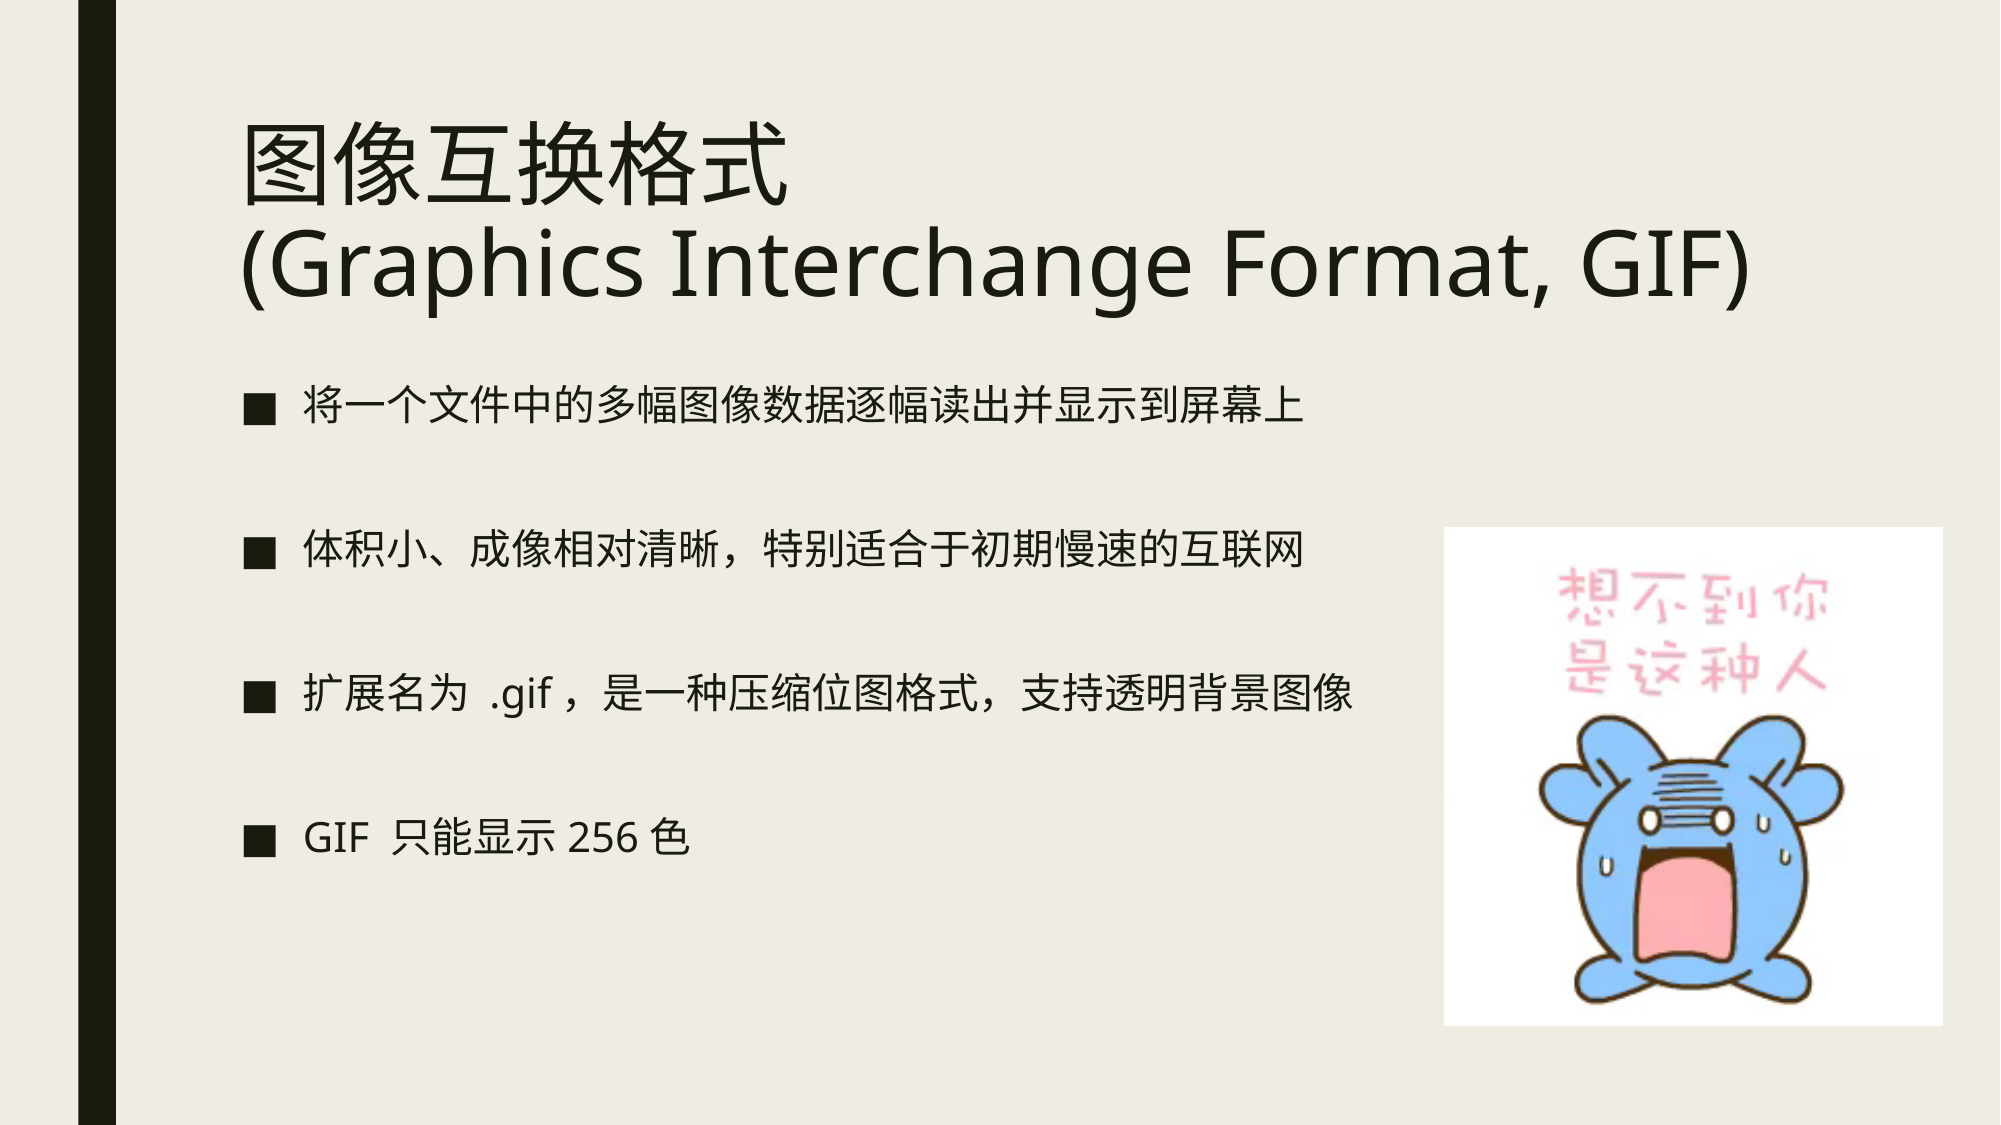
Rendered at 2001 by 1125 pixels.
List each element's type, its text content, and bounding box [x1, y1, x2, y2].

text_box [1443, 526, 1944, 1027]
title 图像互换格式 (Graphics Interchange Format, GIF) [225, 112, 1800, 357]
list 将一个文件中的多幅图像数据逐幅读出并显示到屏幕上 体积小、成像相对清晰，特别适合于初期慢速的互联网 扩展名为 .gif，是一种压缩位图格式，支持透明背景图像 GIF 只能显示256色 [225, 375, 1800, 963]
